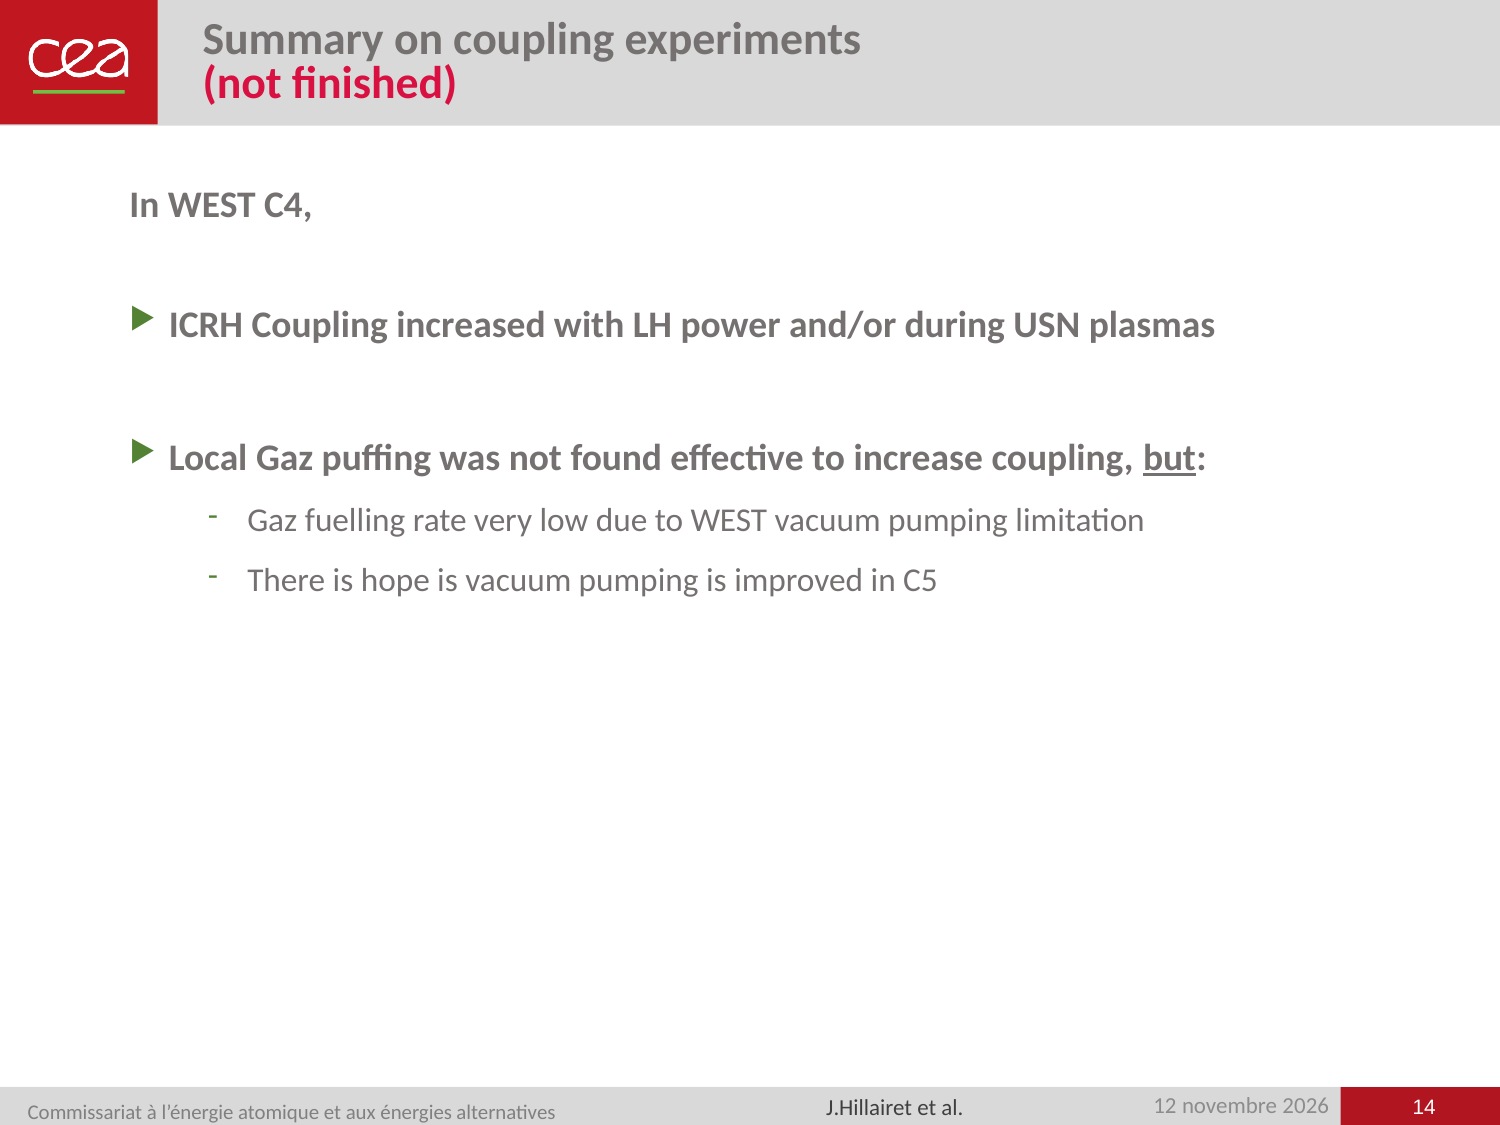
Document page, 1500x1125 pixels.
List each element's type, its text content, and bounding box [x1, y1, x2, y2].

list In WEST C4, [108, 175, 1409, 238]
title Summary on coupling experiments (not finished) [181, 9, 903, 117]
slide_number 14 [1372, 1093, 1476, 1119]
list ICRH Coupling increased with LH power and/or during USN plasmas Local Gaz puffing was not found effective to increase coupling, but: Gaz fuelling rate very low due to WEST vacuum pumping limitation There is hope is vacuum pumping is improved in C5 [108, 267, 1403, 736]
picture [27, 36, 129, 94]
